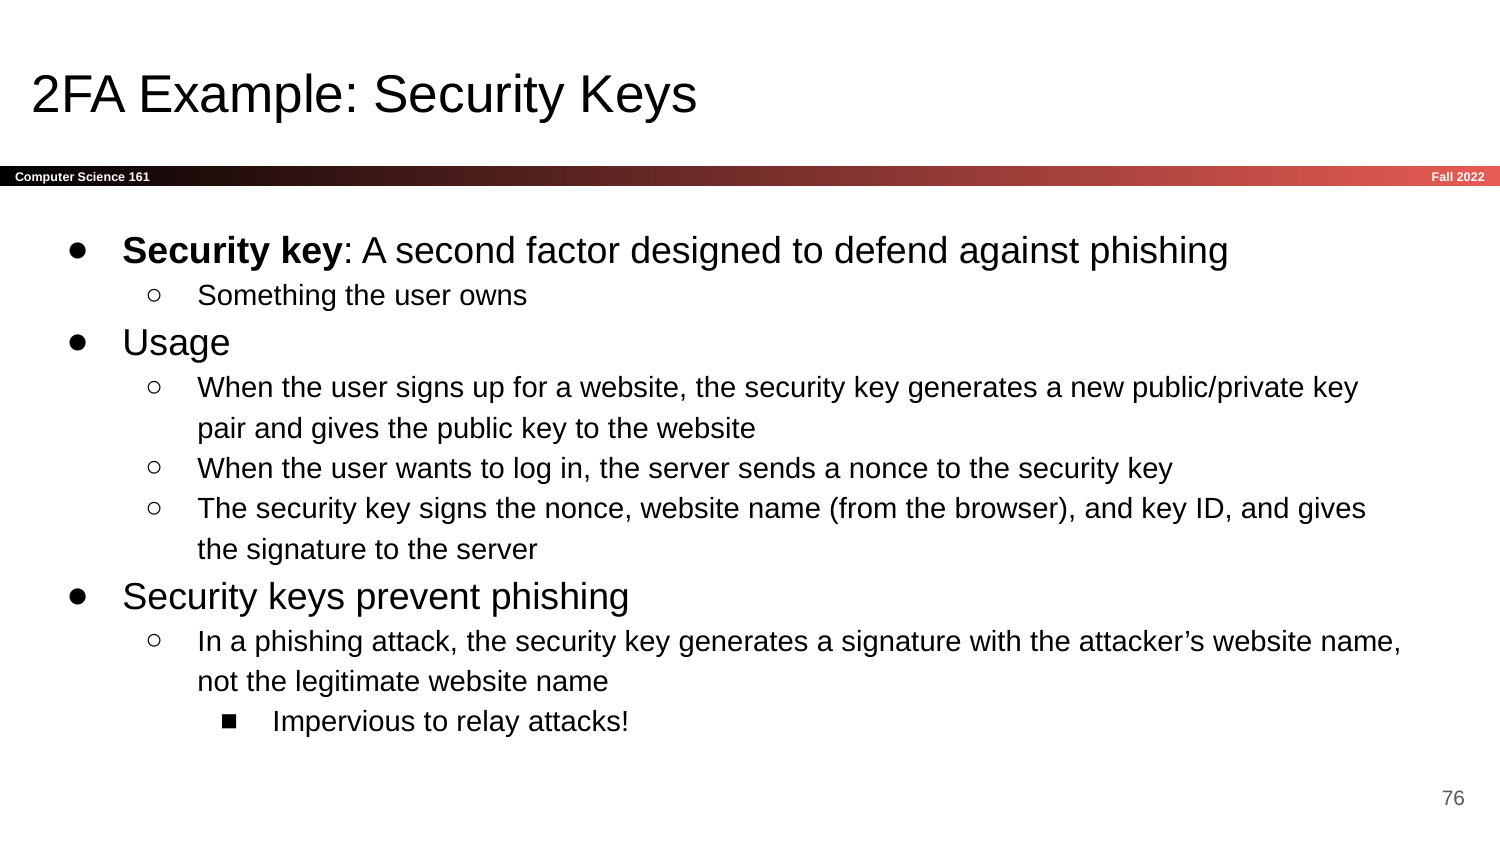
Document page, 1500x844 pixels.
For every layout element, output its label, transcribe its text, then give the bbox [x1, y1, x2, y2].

list Security key: A second factor designed to defend against phishing Something the user owns Usage When the user signs up for a website, the security key generates a new public/private key pair and gives the public key to the website When the user wants to log in, the server sends a nonce to the security key The security key signs the nonce, website name (from the browser), and key ID, and gives the signature to the server Security keys prevent phishing In a phishing attack, the security key generates a signature with the attacker’s website name, not the legitimate website name Impervious to relay attacks! [32, 204, 1431, 823]
slide_number ‹#› [1389, 764, 1480, 830]
title 2FA Example: Security Keys [16, 44, 1415, 139]
